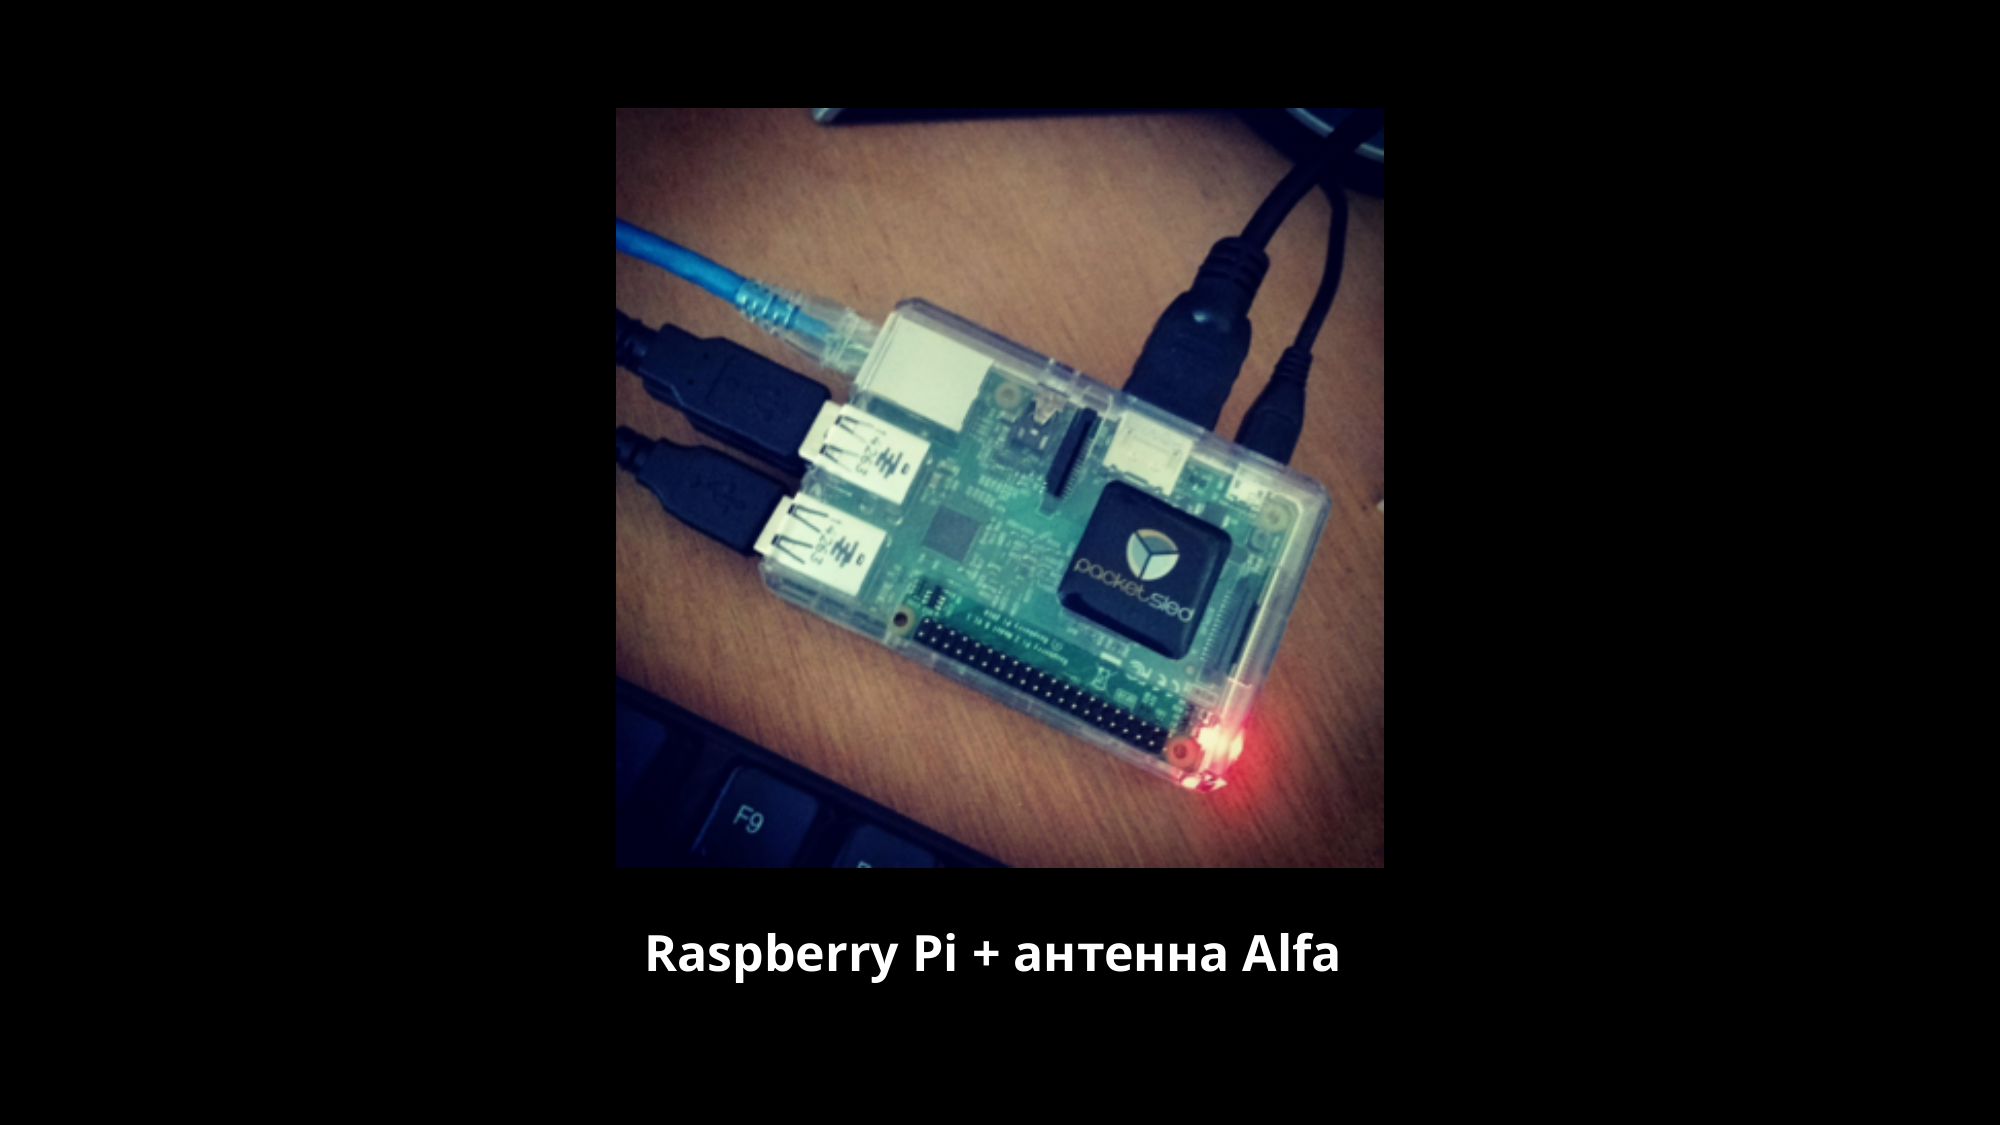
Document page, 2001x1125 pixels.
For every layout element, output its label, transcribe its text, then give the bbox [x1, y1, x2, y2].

picture [616, 108, 1384, 868]
text_box Raspberry Pi + антенна Alfa [629, 914, 1371, 990]
